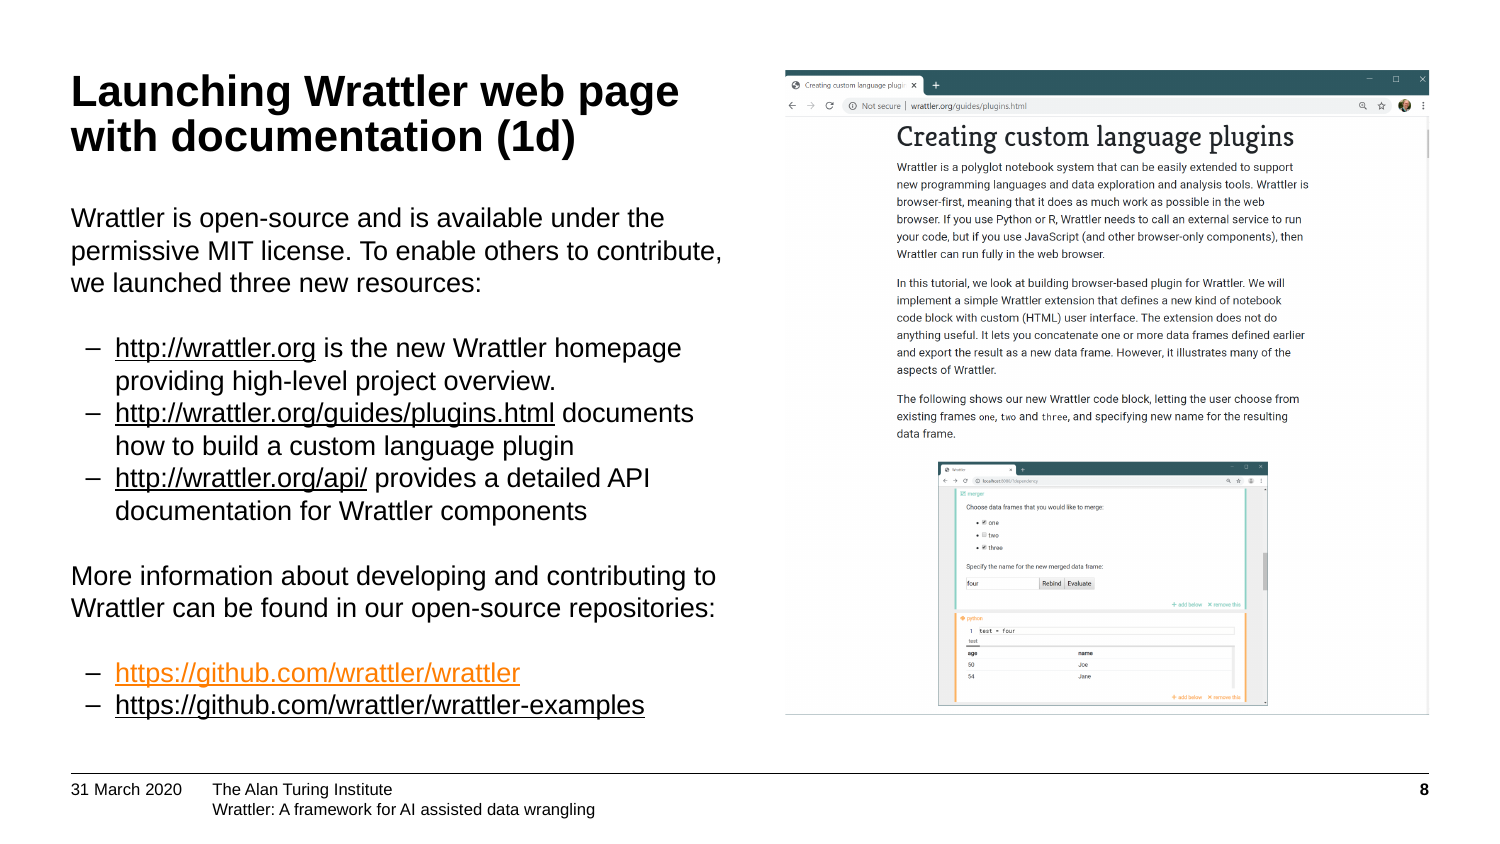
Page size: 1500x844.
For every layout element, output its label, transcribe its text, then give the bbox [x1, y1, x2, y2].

title Launching Wrattler web page with documentation (1d) [70, 70, 715, 148]
picture [785, 70, 1430, 715]
footer Wrattler: A framework for AI assisted data wrangling [212, 795, 1099, 820]
list Wrattler is open-source and is available under the permissive MIT license. To enable others to contribute, we launched three new resources: http://wrattler.org is the new Wrattler homepage providing high-level project overview. http://wrattler.org/guides/plugins.html documents how to build a custom language plugin http://wrattler.org/api/ provides a detailed API documentation for Wrattler components More information about developing and contributing to Wrattler can be found in our open-source repositories: https://github.com/wrattler/wrattler https://github.com/wrattler/wrattler-examples [70, 200, 739, 733]
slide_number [70, 774, 207, 799]
slide_number 8 [1340, 774, 1430, 799]
